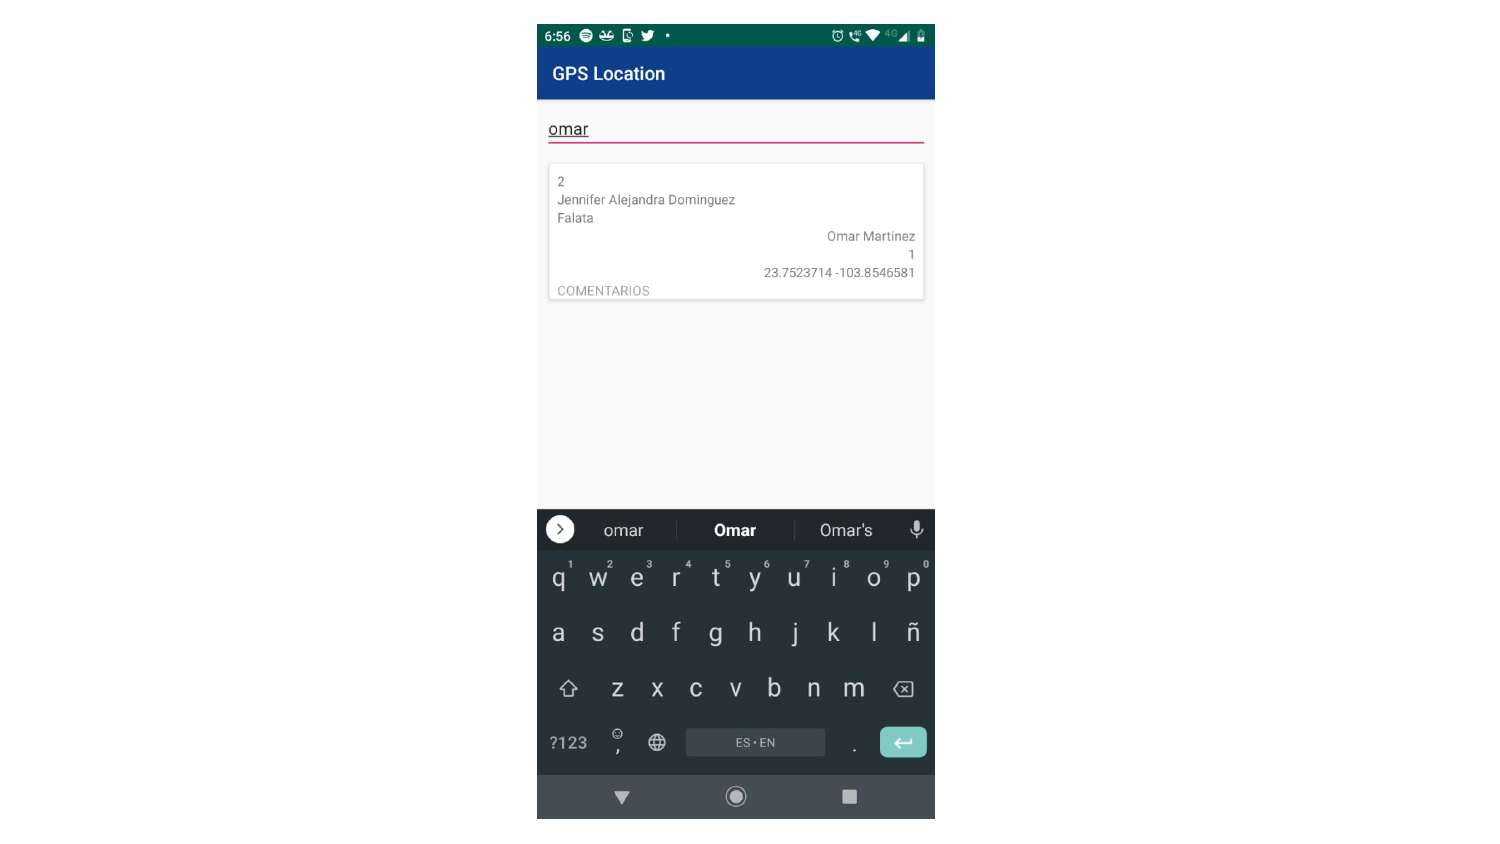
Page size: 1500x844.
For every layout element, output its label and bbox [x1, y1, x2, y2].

picture [537, 24, 935, 45]
picture [537, 48, 935, 819]
